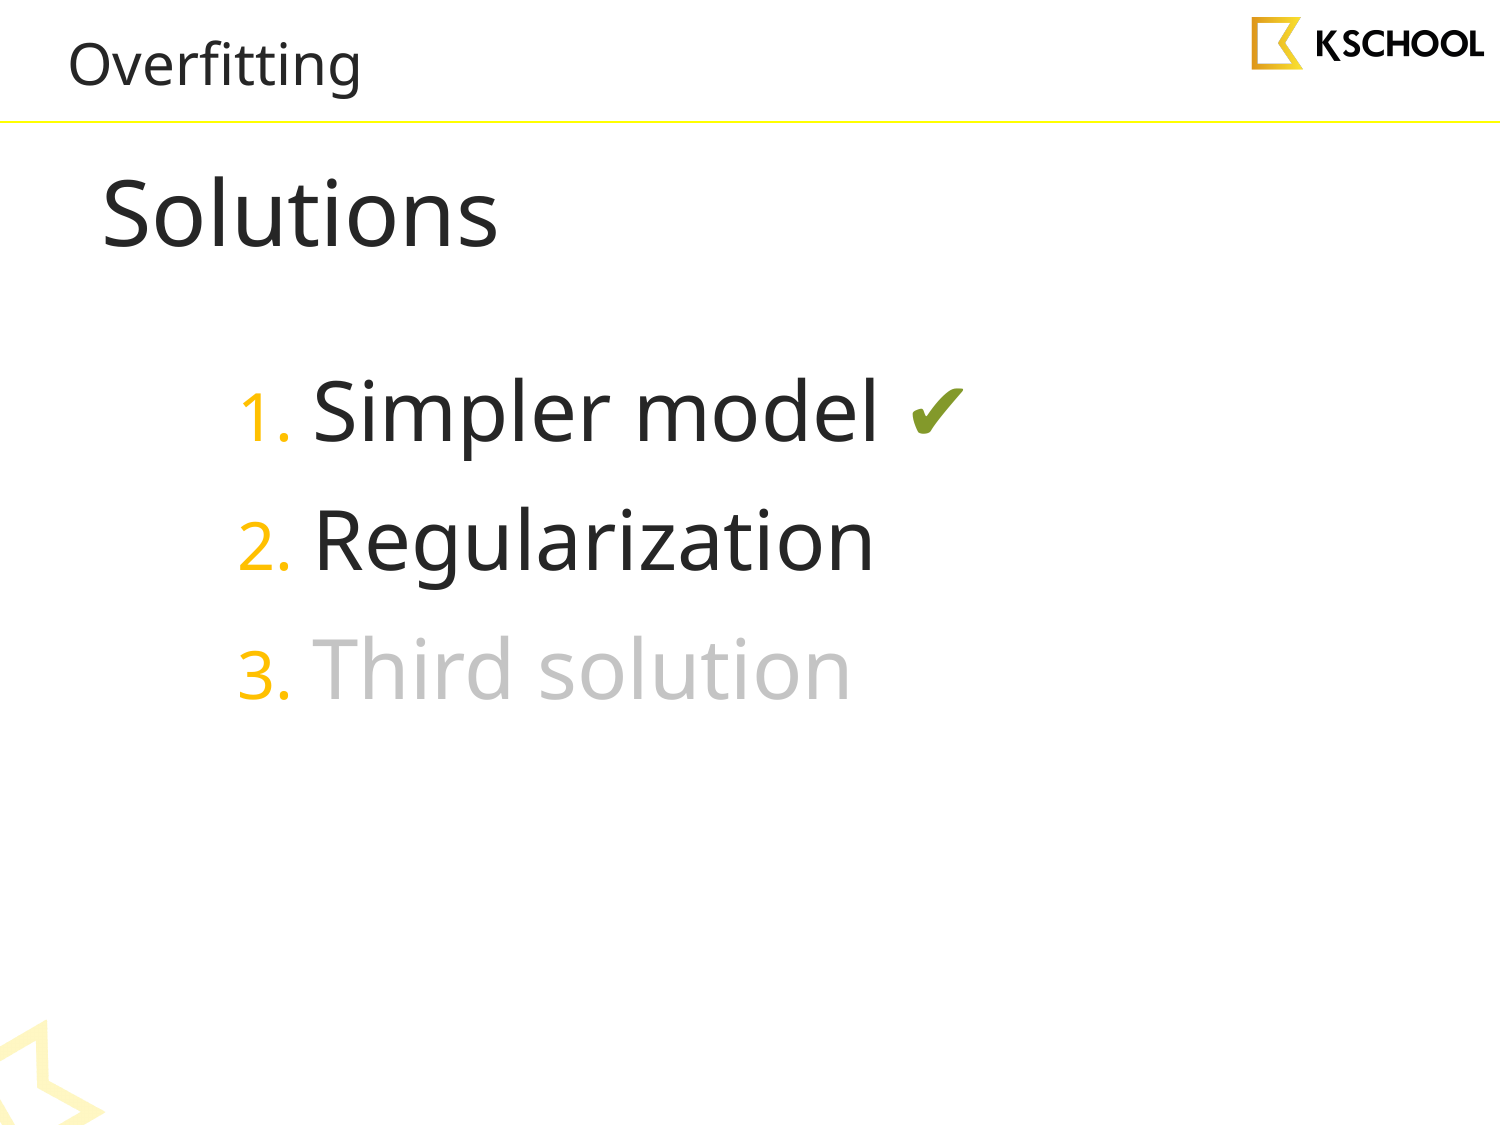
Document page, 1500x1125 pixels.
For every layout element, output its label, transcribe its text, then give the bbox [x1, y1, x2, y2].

picture [1245, 8, 1493, 77]
text_box Solutions [86, 146, 1310, 245]
list Simpler model ✔ Regularization Third solution [222, 350, 1412, 773]
picture [0, 1014, 108, 1125]
title Overfitting [52, 19, 1206, 112]
